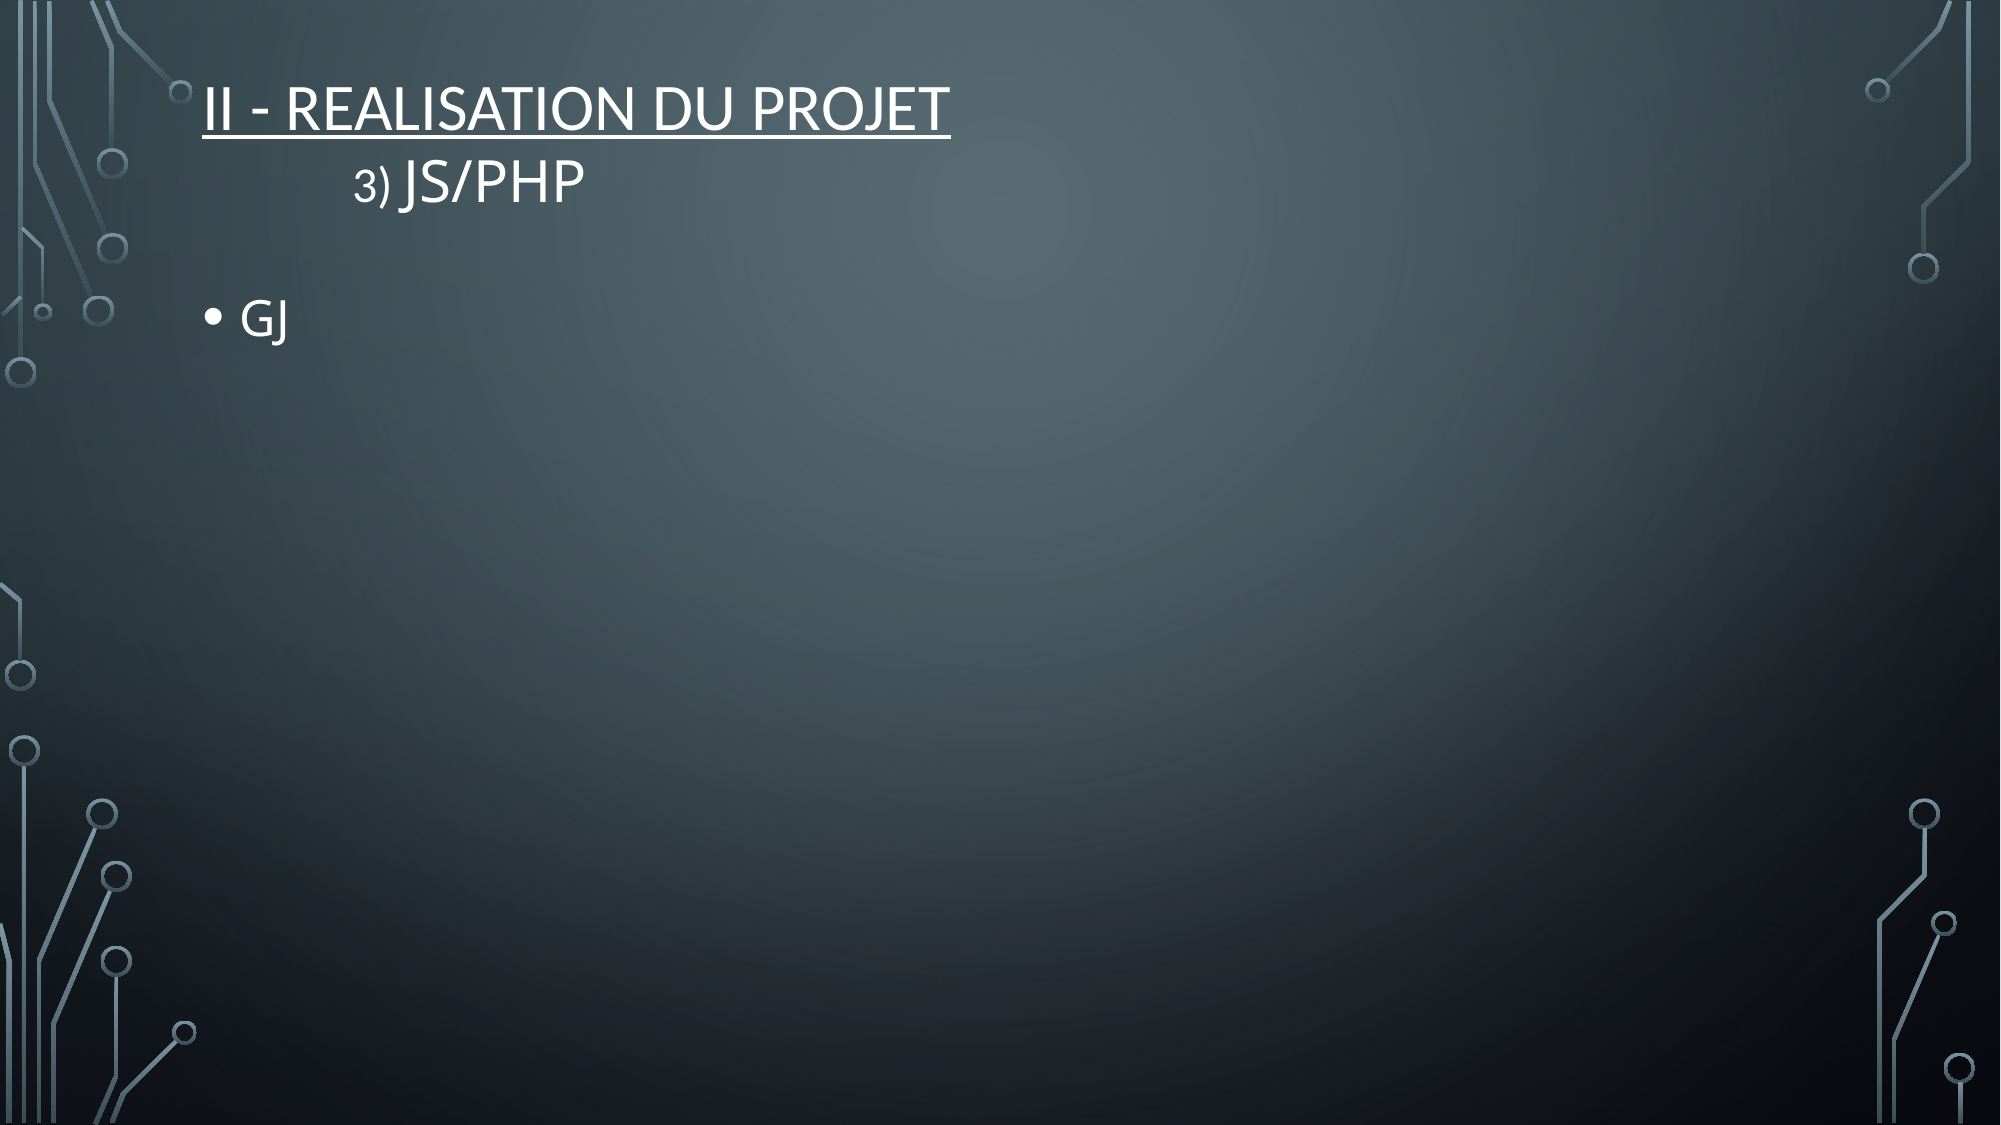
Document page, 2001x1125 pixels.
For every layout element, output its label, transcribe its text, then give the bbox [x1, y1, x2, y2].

text_box II - REALISATION DU PROJET 3) JS/PHP [187, 56, 1825, 222]
list GJ [187, 266, 1813, 1079]
